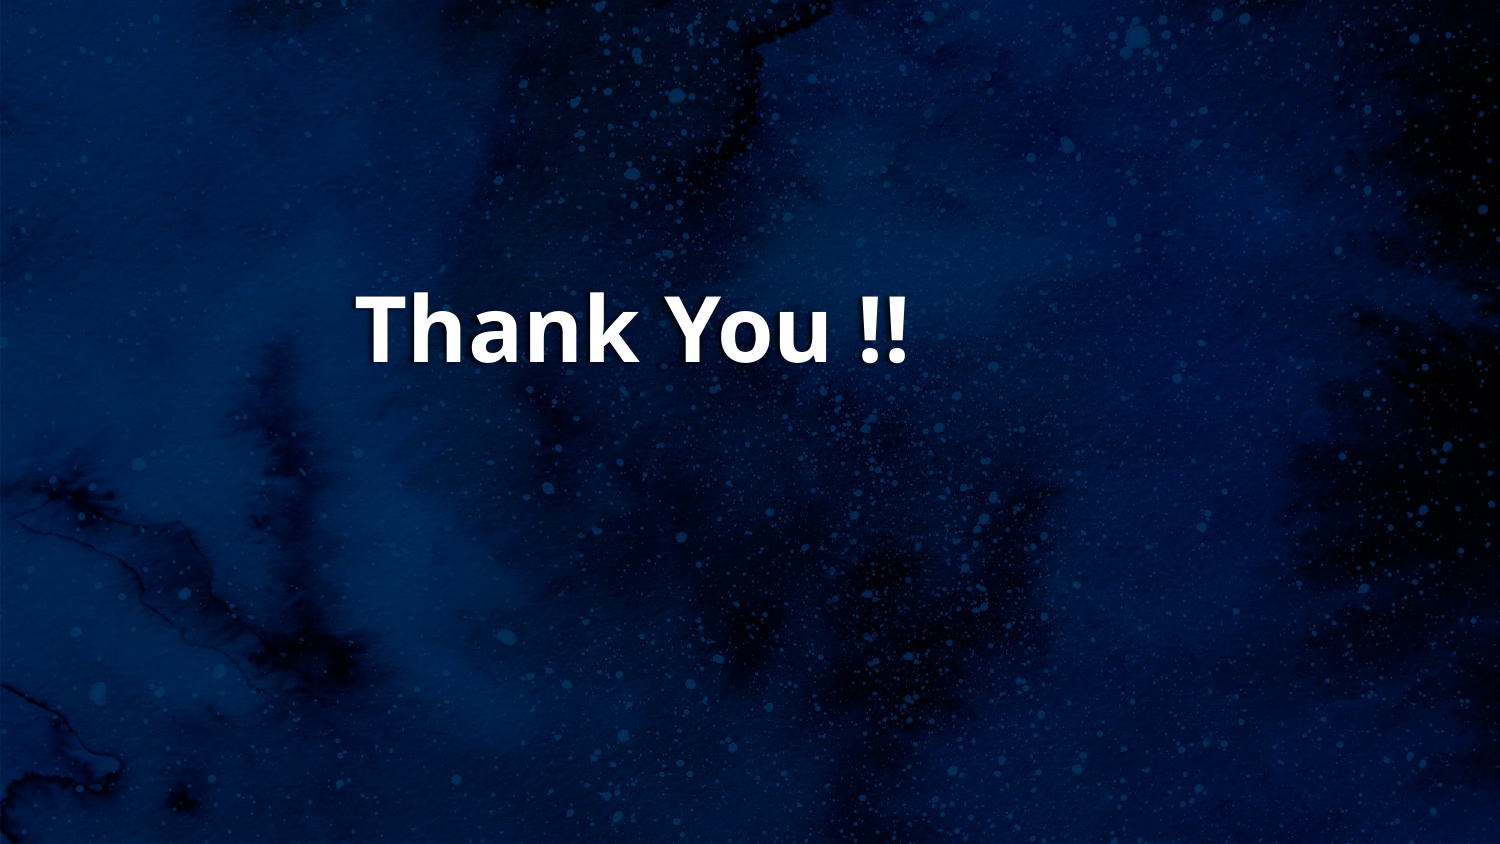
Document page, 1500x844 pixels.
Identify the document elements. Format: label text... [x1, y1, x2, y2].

picture [0, 0, 1500, 844]
title Thank You !! [0, 256, 1266, 351]
